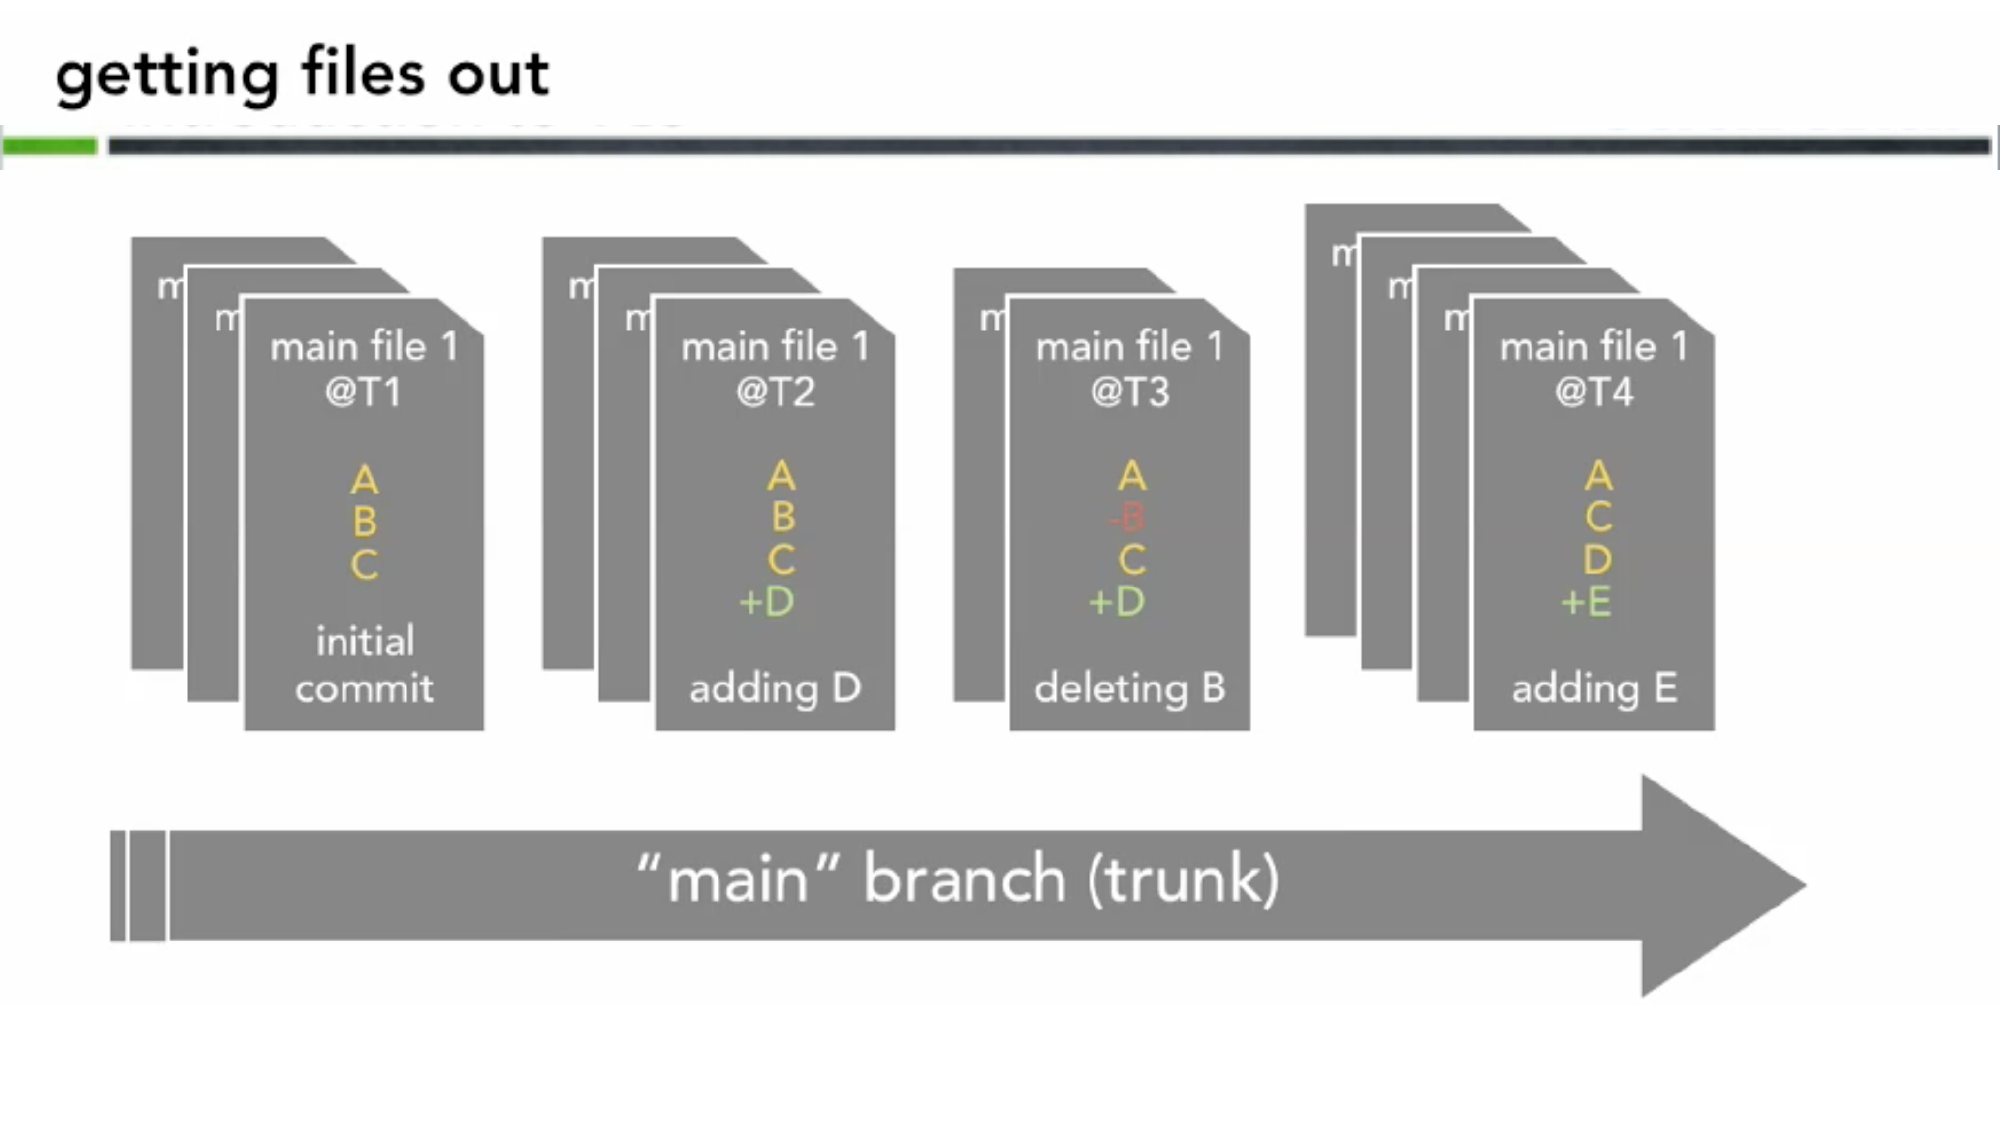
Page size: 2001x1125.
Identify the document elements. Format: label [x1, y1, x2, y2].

picture [0, 10, 2000, 1005]
